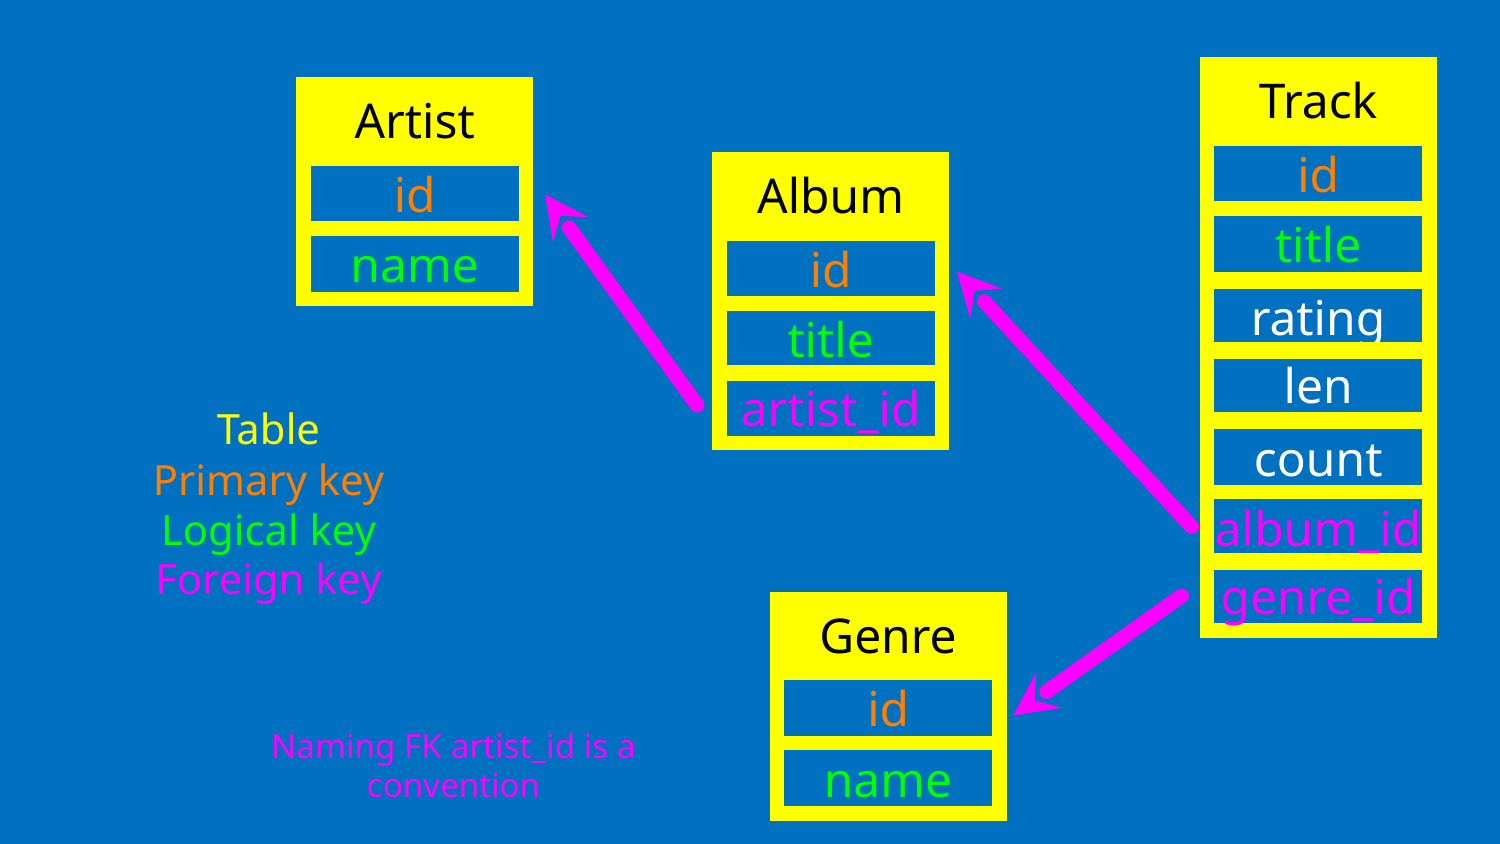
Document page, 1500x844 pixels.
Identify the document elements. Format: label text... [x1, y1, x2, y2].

text_box rating [1206, 281, 1430, 349]
text_box Table Primary key Logical key Foreign key [104, 402, 433, 605]
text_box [544, 194, 698, 406]
text_box Genre [776, 598, 1000, 670]
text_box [1013, 595, 1182, 716]
text_box genre_id [1206, 560, 1430, 631]
text_box title [719, 303, 943, 372]
text_box id [719, 233, 943, 303]
text_box Artist [303, 84, 527, 155]
text_box title [1206, 208, 1430, 279]
text_box Naming FK artist_id is a convention [248, 722, 660, 807]
text_box name [776, 742, 1000, 814]
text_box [956, 271, 1192, 528]
text_box artist_id [719, 372, 943, 443]
text_box id [1206, 138, 1430, 208]
text_box Track [1206, 64, 1430, 135]
text_box count [1206, 421, 1430, 492]
text_box Album [719, 159, 943, 230]
text_box len [1206, 349, 1430, 420]
text_box name [303, 228, 527, 299]
text_box id [303, 158, 527, 228]
text_box album_id [1206, 492, 1430, 560]
text_box id [776, 672, 1000, 742]
